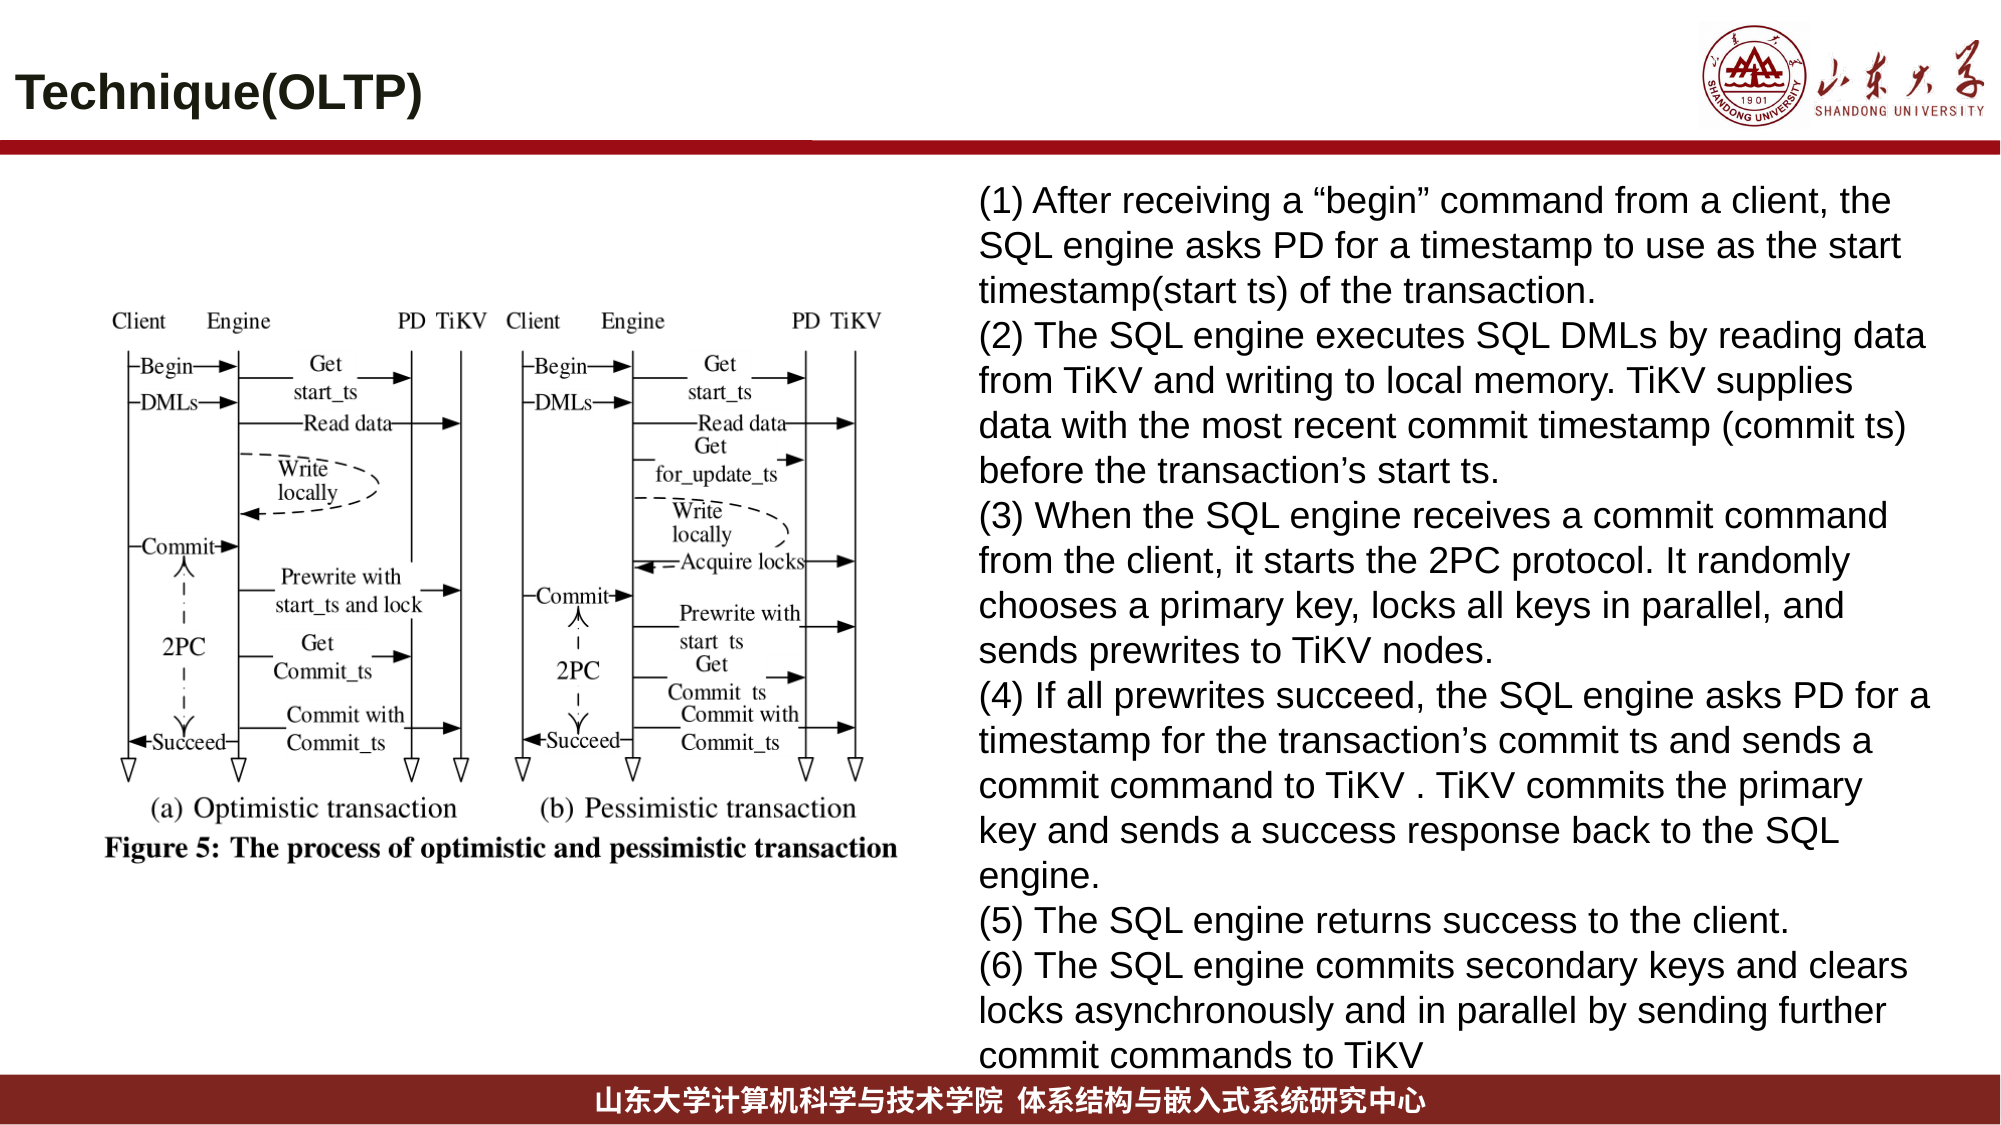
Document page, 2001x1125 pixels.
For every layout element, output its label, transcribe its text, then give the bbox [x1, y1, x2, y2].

title Technique(OLTP) [0, 59, 1575, 172]
picture [1698, 21, 1985, 130]
text_box (1) After receiving a “begin” command from a client, the SQL engine asks PD for a timestamp to use as the start timestamp(start ts) of the transaction. (2) The SQL engine executes SQL DMLs by reading data from TiKV and writing to local memory. TiKV supplies data with the most recent commit timestamp (commit ts) before the transaction’s start ts. (3) When the SQL engine receives a commit command from the client, it starts the 2PC protocol. It randomly chooses a primary key, locks all keys in parallel, and sends prewrites to TiKV nodes. (4) If all prewrites succeed, the SQL engine asks PD for a timestamp for the transaction’s commit ts and sends a commit command to TiKV . TiKV commits the primary key and sends a success response back to the SQL engine. (5) The SQL engine returns success to the client. (6) The SQL engine commits secondary keys and clears locks asynchronously and in parallel by sending further commit commands to TiKV [963, 168, 1947, 1084]
picture [91, 253, 921, 872]
